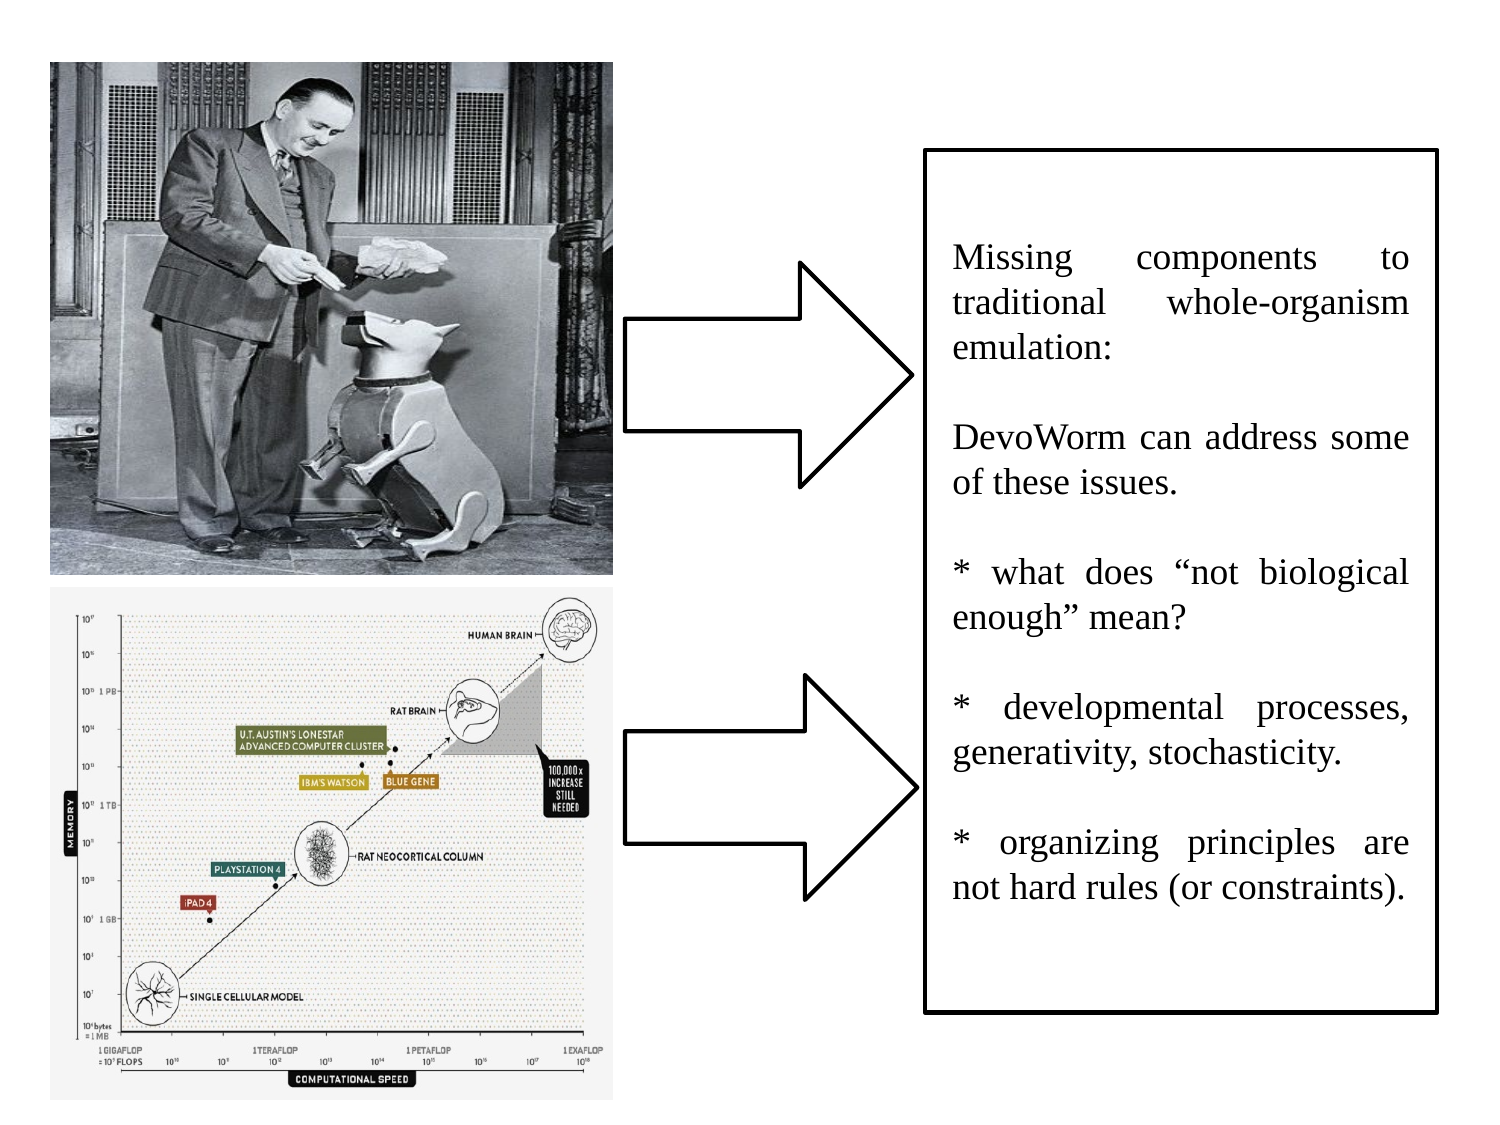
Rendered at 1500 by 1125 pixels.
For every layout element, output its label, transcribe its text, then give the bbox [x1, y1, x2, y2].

text_box [622, 260, 915, 490]
text_box [622, 673, 920, 902]
picture [49, 587, 613, 1101]
text_box Missing components to traditional whole-organism emulation: DevoWorm can address some of these issues. * what does “not biological enough” mean? * developmental processes, generativity, stochasticity. * organizing principles are not hard rules (or constraints). [937, 224, 1425, 915]
picture [49, 62, 613, 576]
text_box [923, 148, 1439, 1015]
